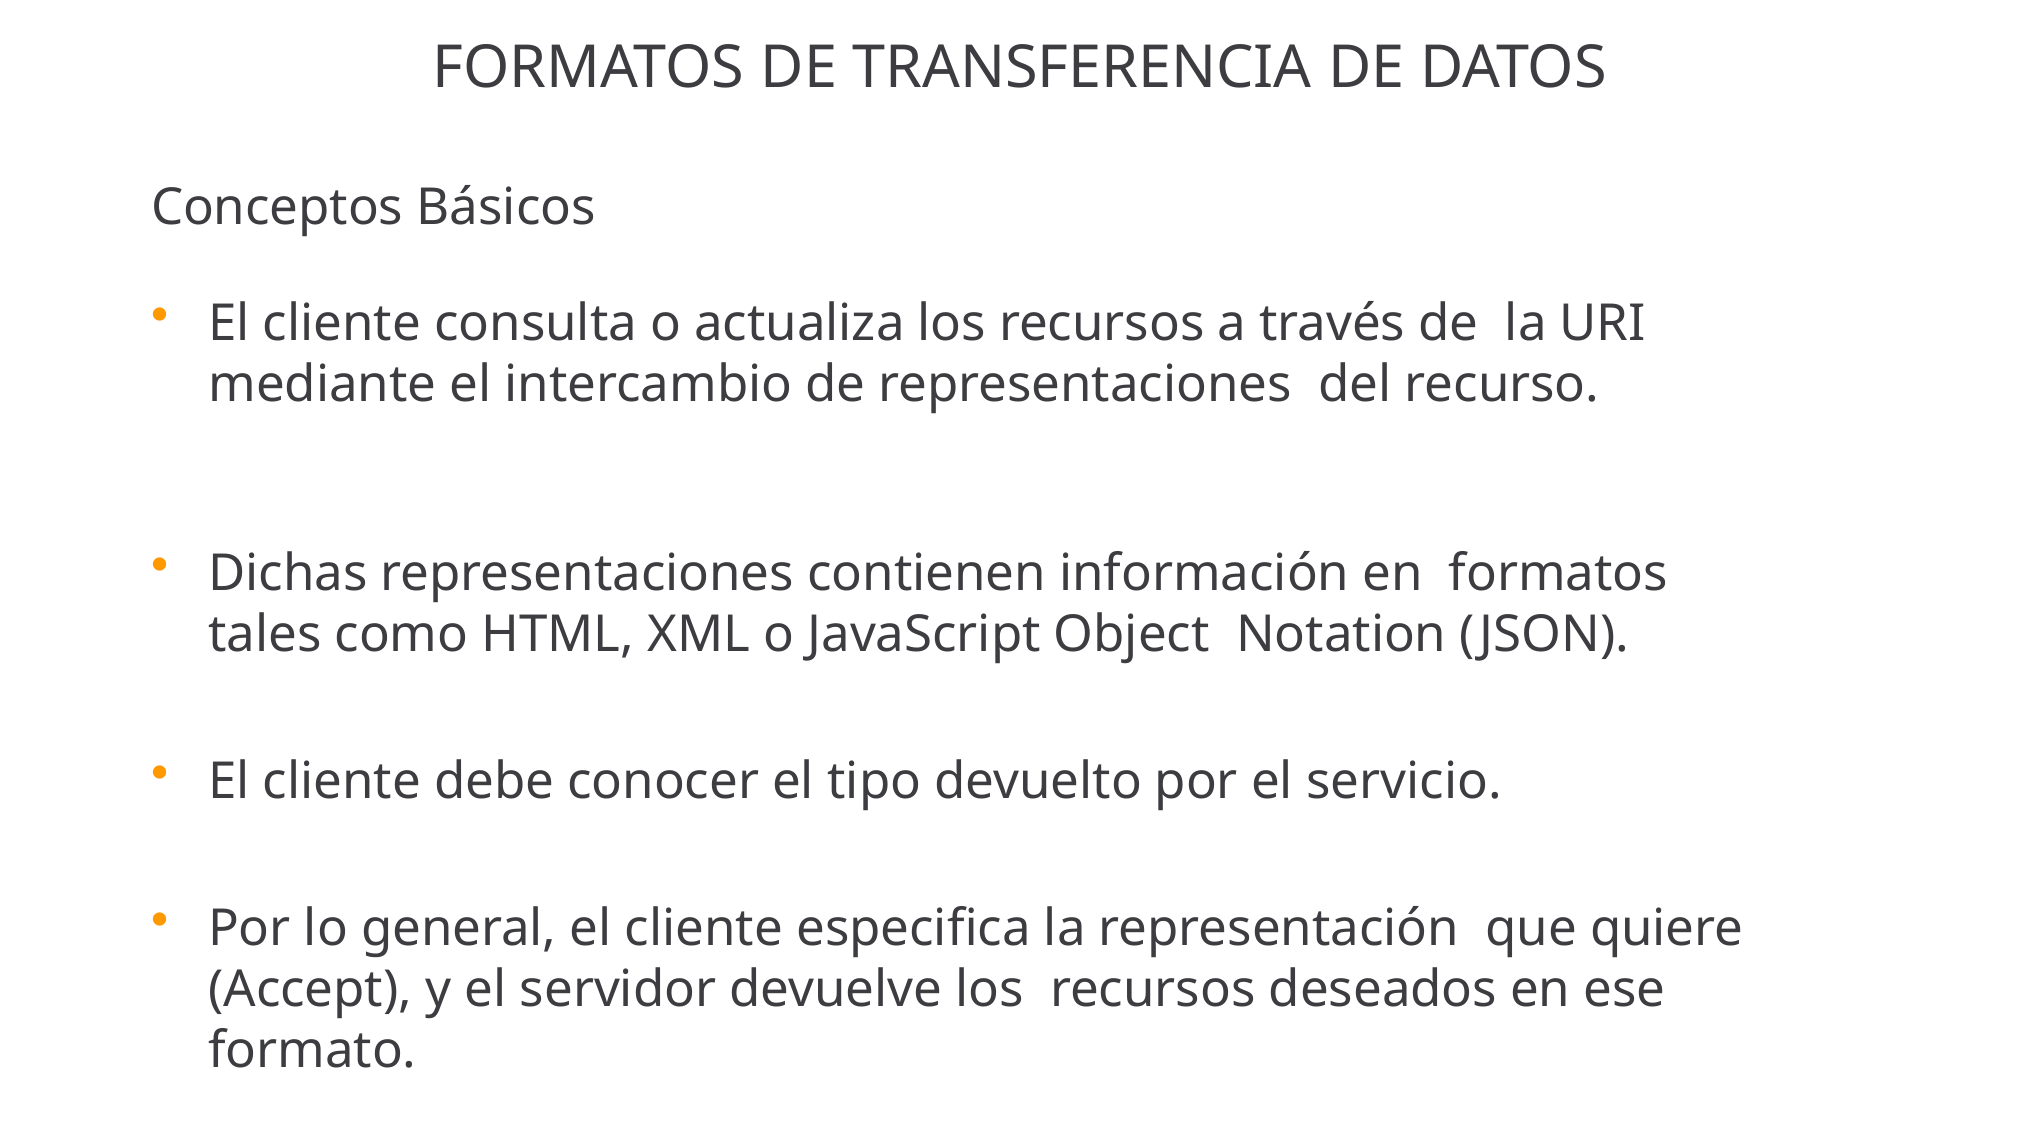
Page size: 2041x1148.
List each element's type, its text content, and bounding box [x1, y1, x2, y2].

title FORMATOS DE TRANSFERENCIA DE DATOS [430, 0, 1724, 100]
text_box Conceptos Básicos El cliente consulta o actualiza los recursos a través de la URI mediante el intercambio de representaciones del recurso. Dichas representaciones contienen información en formatos tales como HTML, XML o JavaScript Object Notation (JSON). El cliente debe conocer el tipo devuelto por el servicio. Por lo general, el cliente especifica la representación que quiere (Accept), y el servidor devuelve los recursos deseados en ese formato. Toda la información necesaria para procesar una petición de un recurso está contenida dentro de la propia solicitud, con lo que la interacción es sin estado. [148, 171, 1803, 1148]
